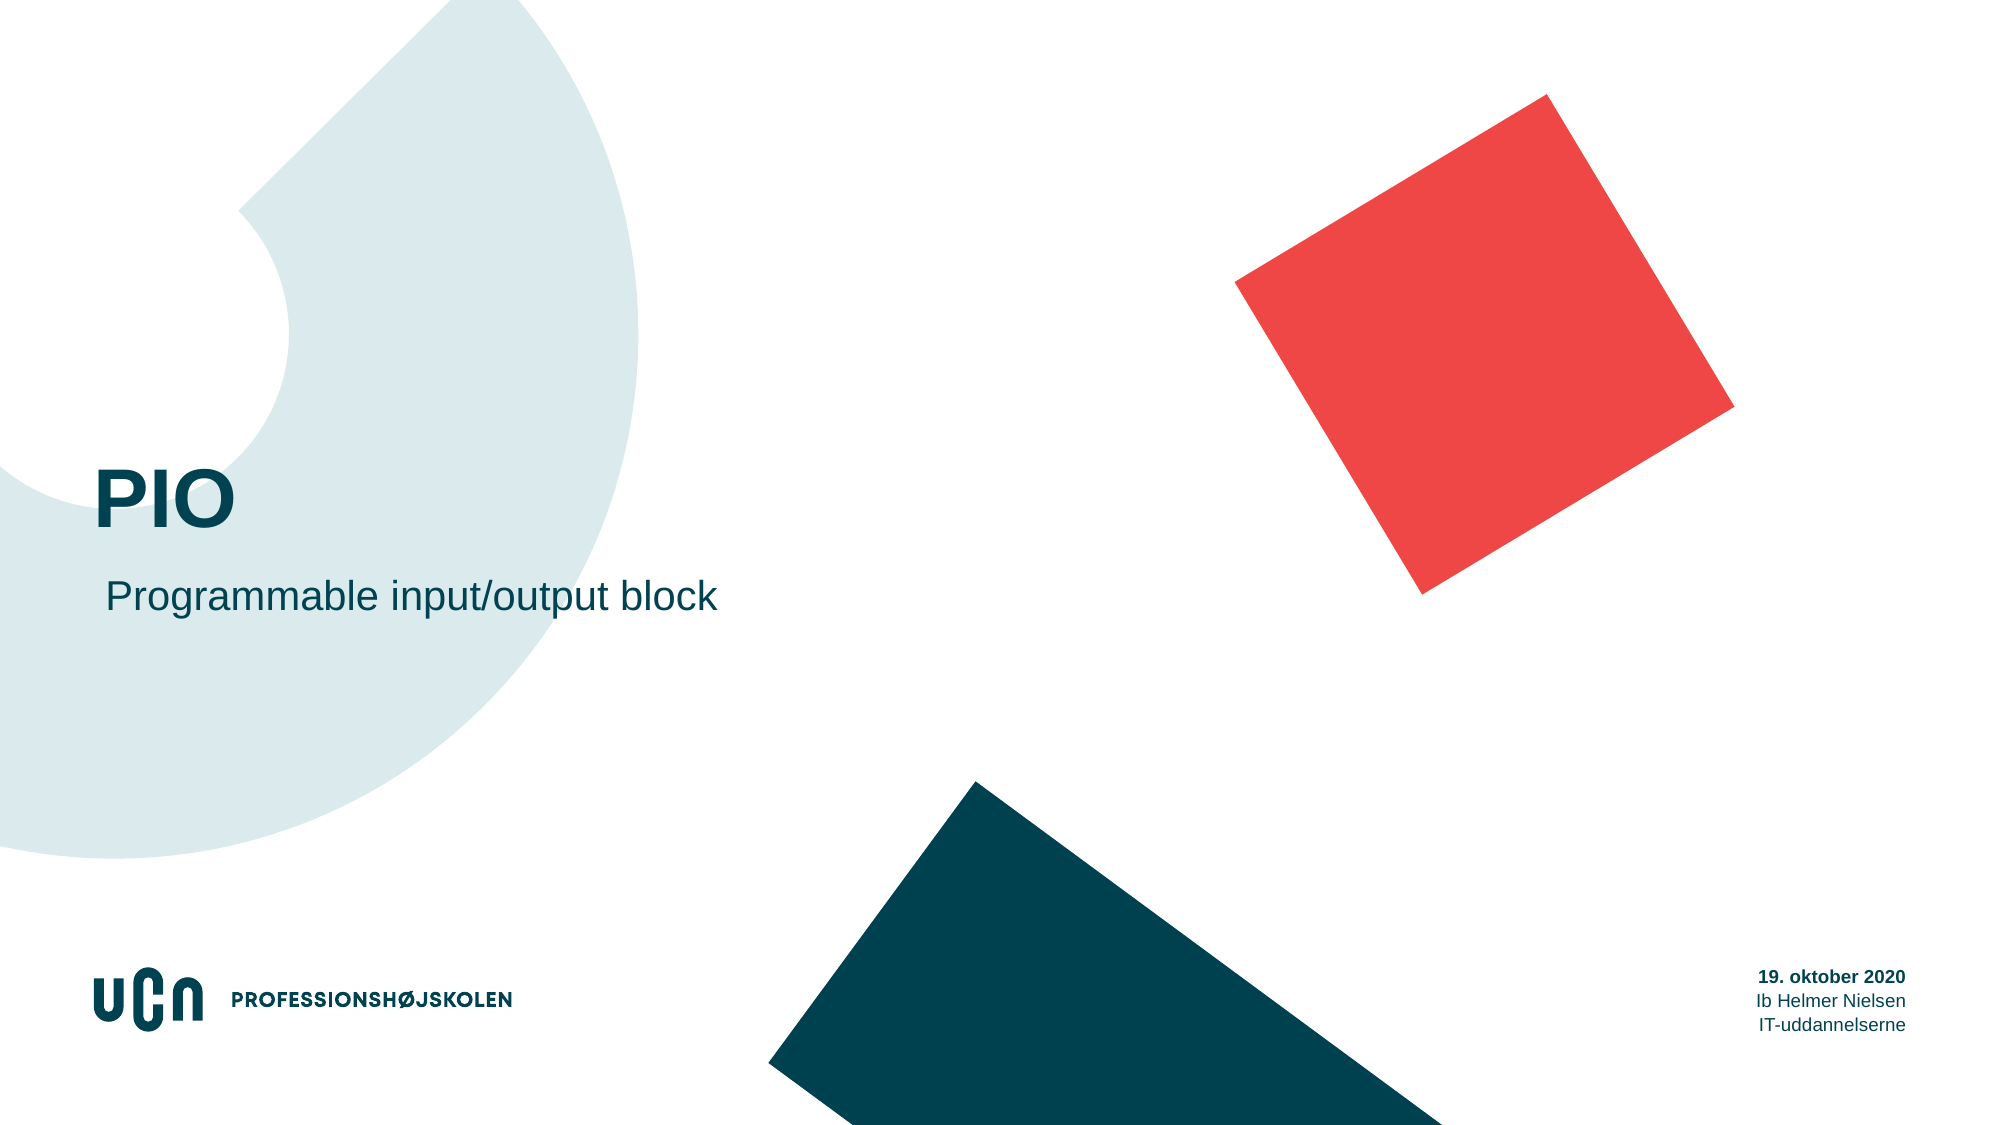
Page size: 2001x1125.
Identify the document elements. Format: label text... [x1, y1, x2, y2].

title PIO [93, 358, 1500, 545]
subtitle Programmable input/output block [93, 568, 1500, 713]
